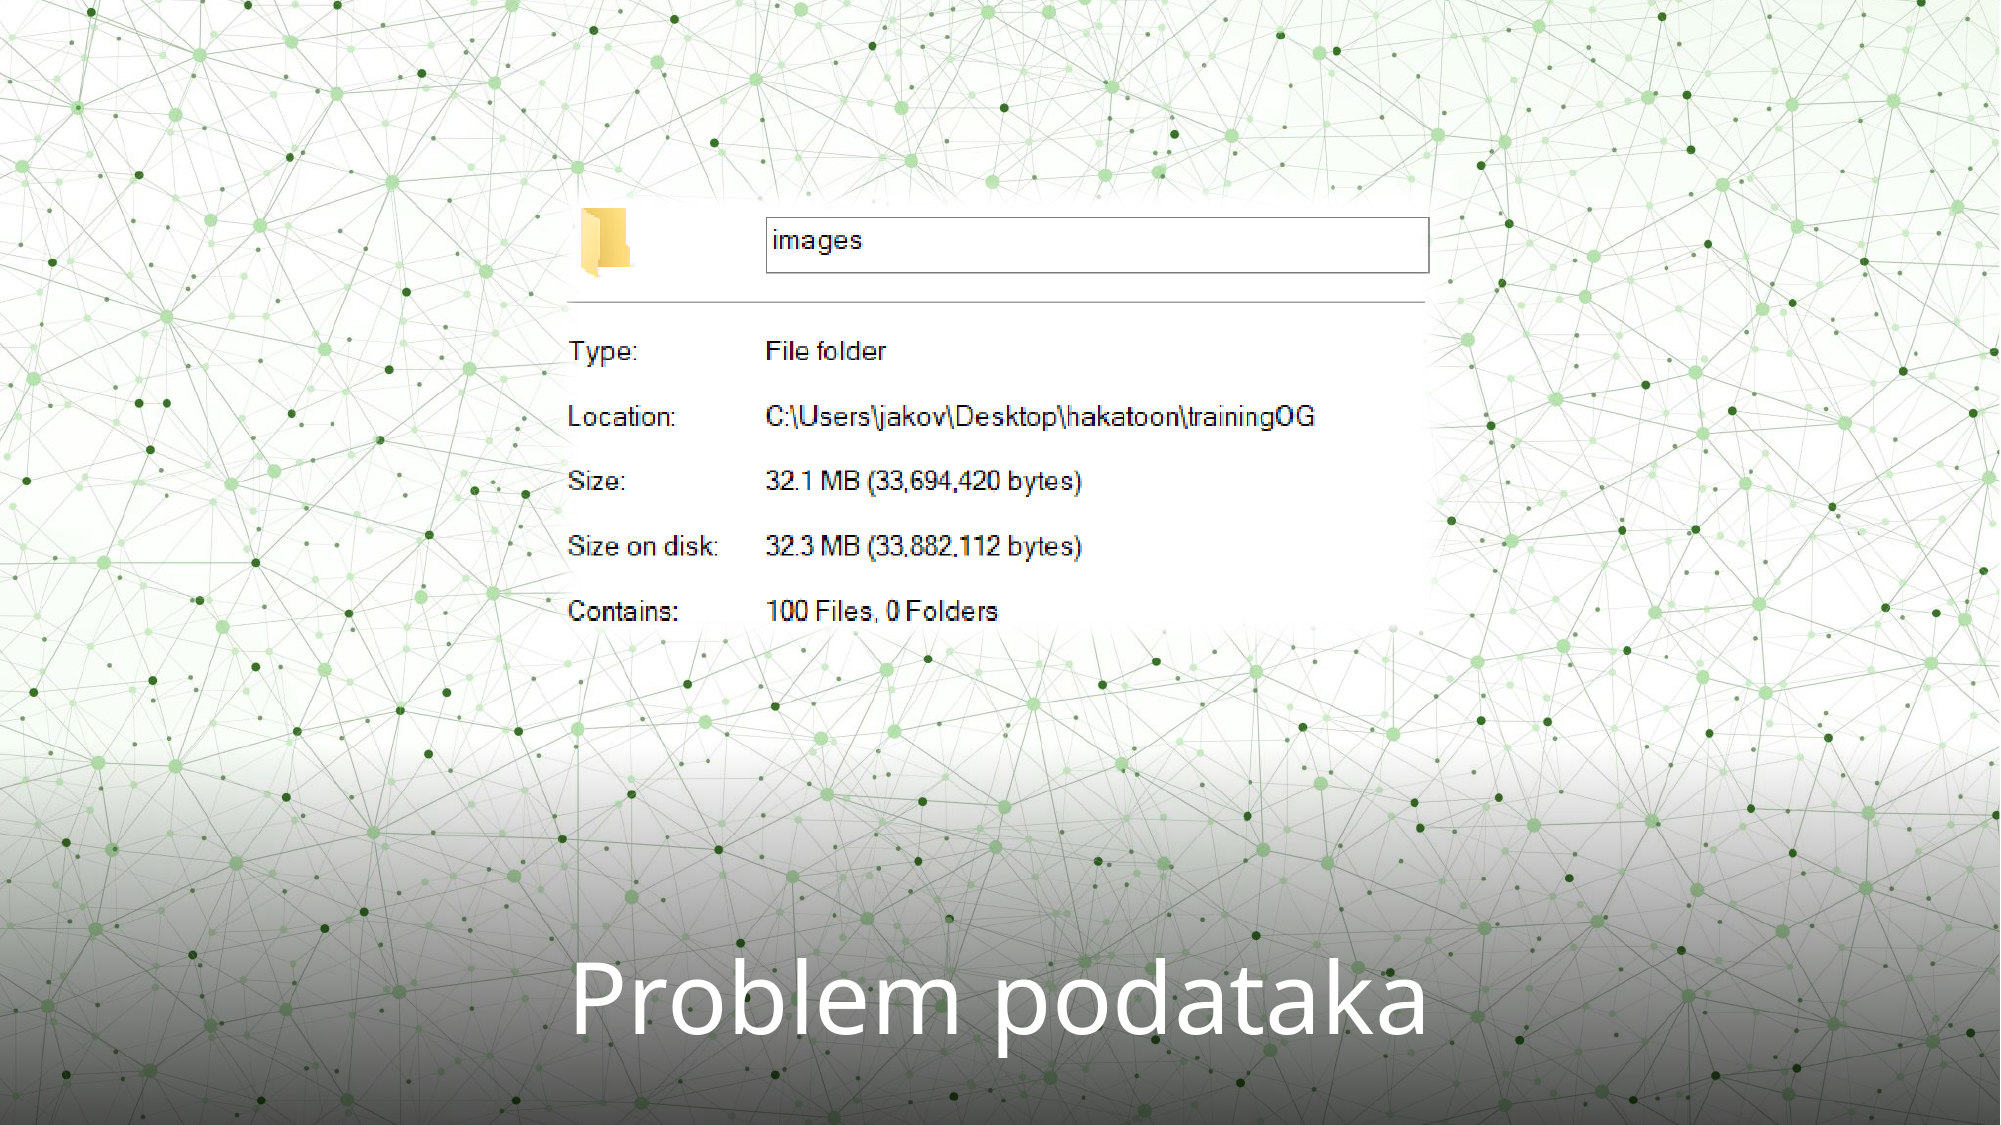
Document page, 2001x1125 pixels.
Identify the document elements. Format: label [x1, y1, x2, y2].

list [0, 0, 2000, 1125]
picture [546, 175, 1454, 654]
